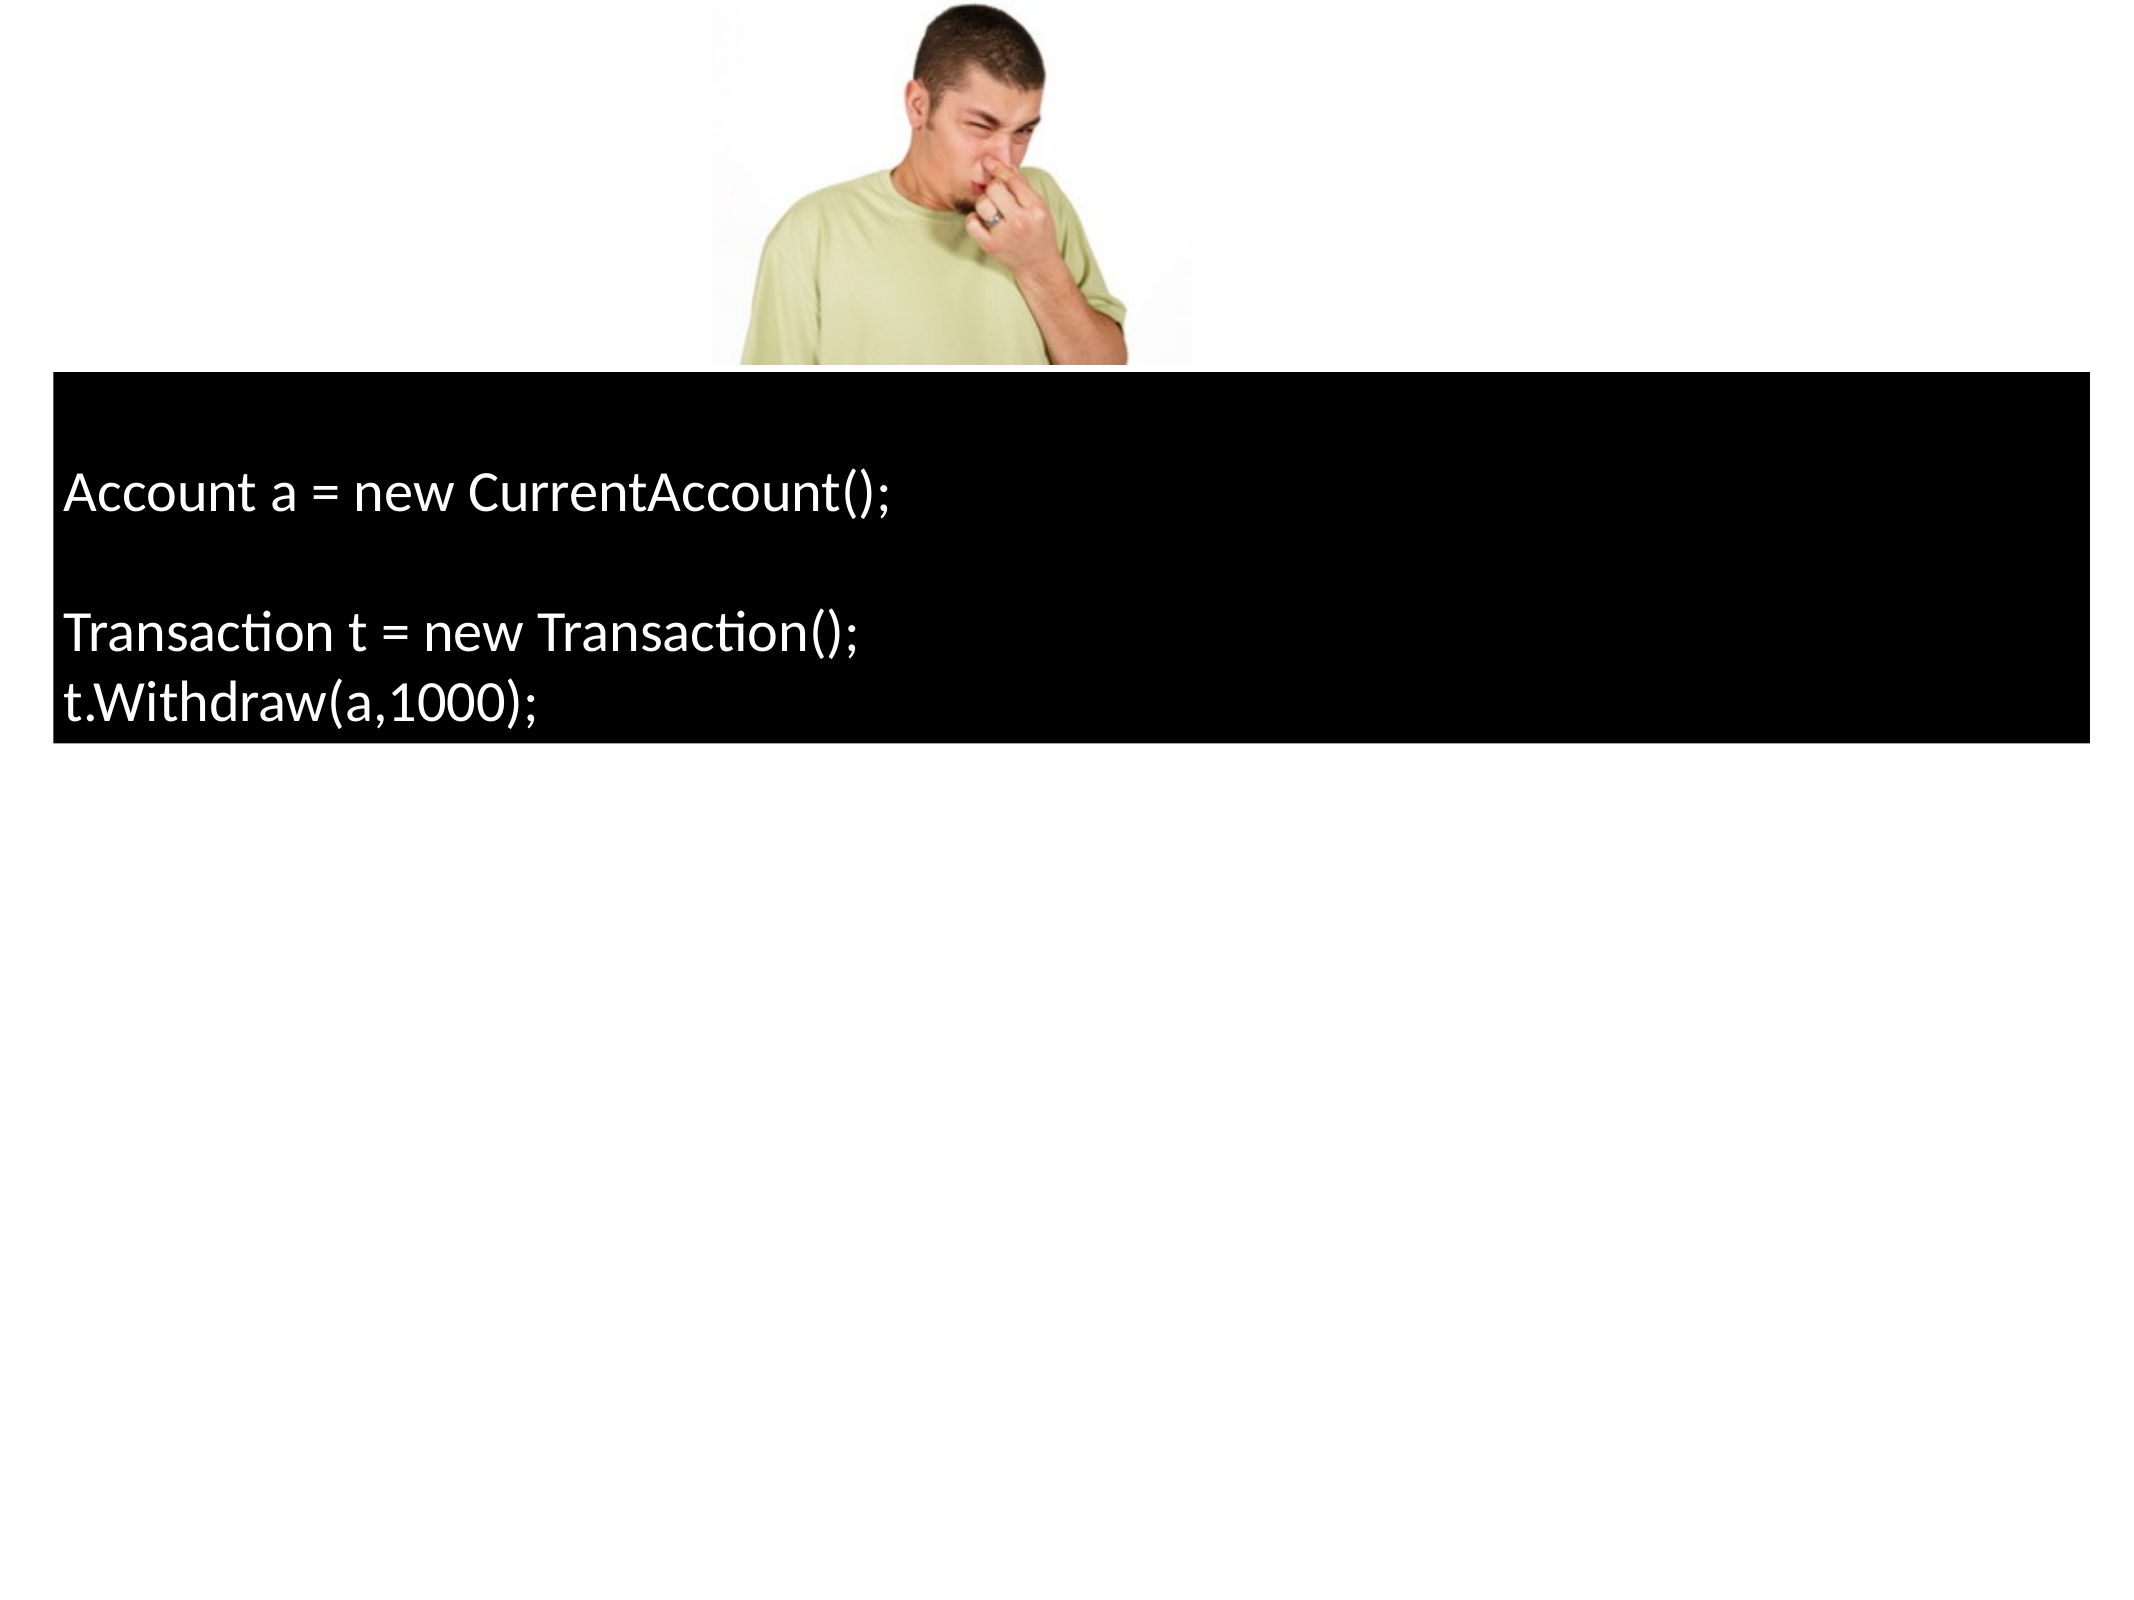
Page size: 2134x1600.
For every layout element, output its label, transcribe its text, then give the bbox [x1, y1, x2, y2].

picture [710, 0, 1192, 365]
text_box Account a = new CurrentAccount(); Transaction t = new Transaction(); t.Withdraw(a,1000); [53, 372, 2090, 744]
